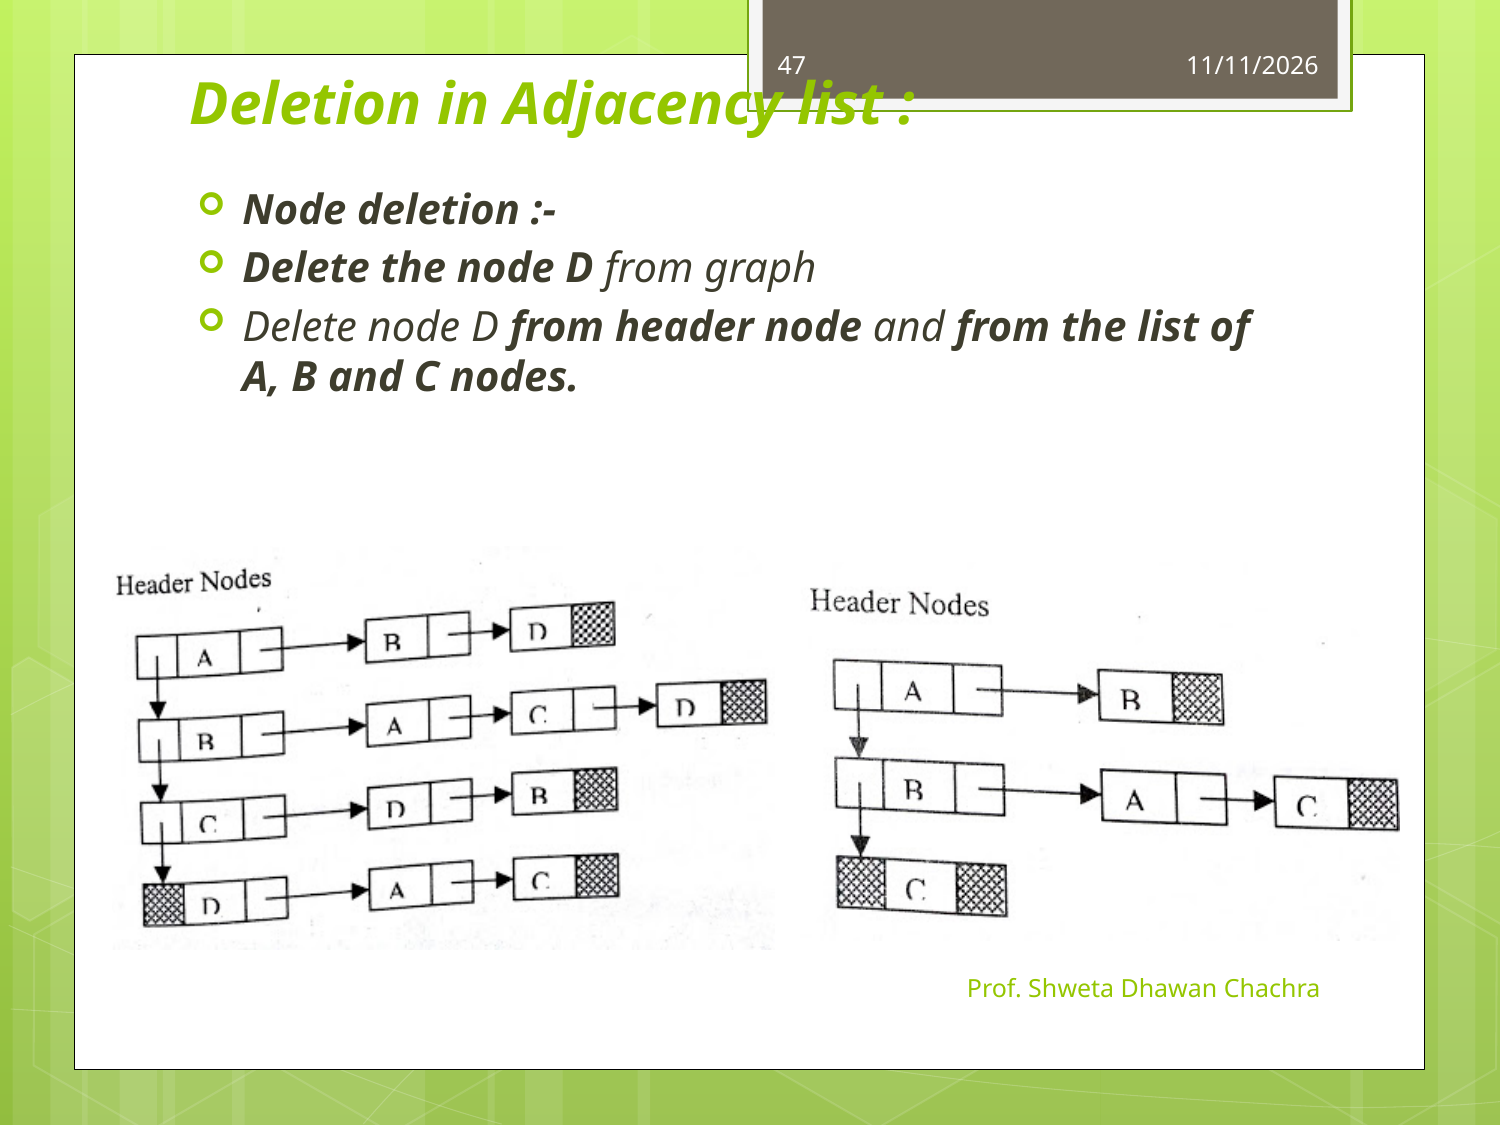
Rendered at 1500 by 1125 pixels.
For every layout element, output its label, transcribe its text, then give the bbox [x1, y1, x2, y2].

picture [799, 562, 1401, 941]
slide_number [983, 36, 1334, 97]
picture [112, 546, 776, 951]
title Deletion in Adjacency list : [174, 87, 1328, 144]
list Node deletion :- Delete the node D from graph Delete node D from header node and from the list of A, B and C nodes. [171, 174, 1283, 957]
slide_number 47 [762, 36, 982, 97]
footer Prof. Shweta Dhawan Chachra [761, 960, 1336, 1020]
